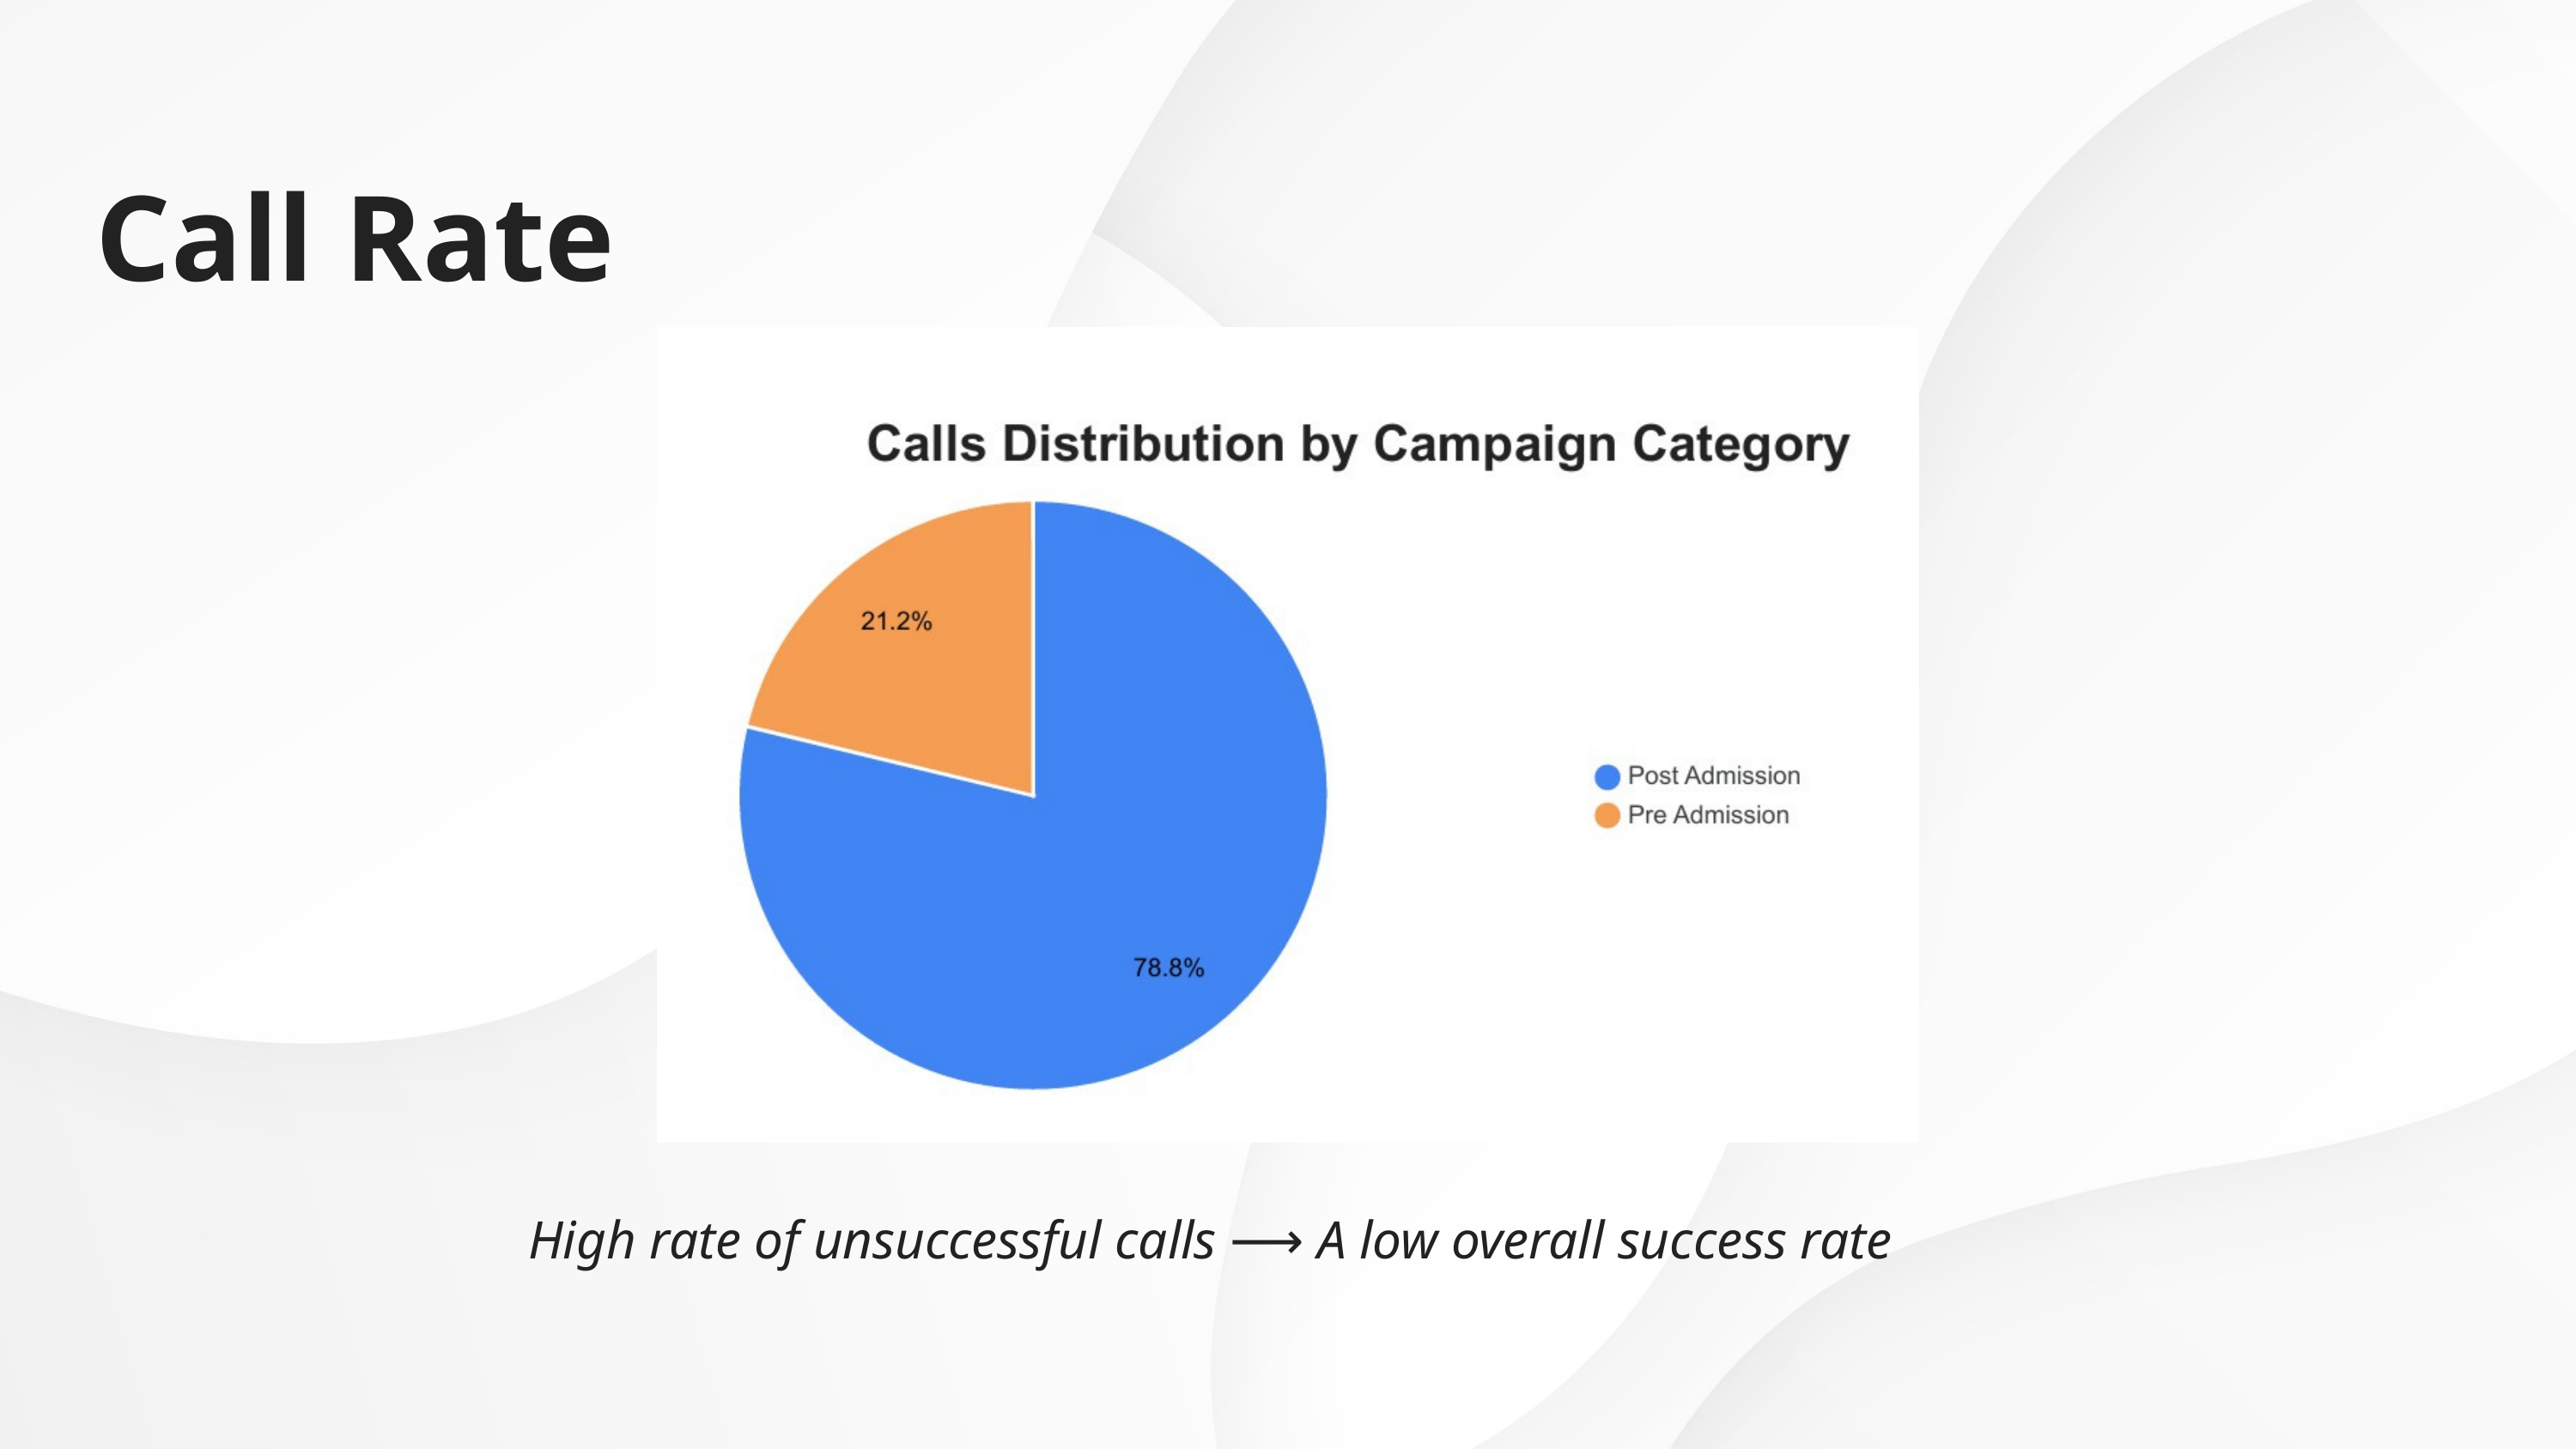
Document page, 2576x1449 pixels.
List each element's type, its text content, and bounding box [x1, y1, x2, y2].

text_box [657, 327, 1919, 1143]
text_box [0, 0, 2576, 1449]
text_box High rate of unsuccessful calls ⟶ A low overall success rate [326, 1197, 2121, 1270]
text_box Call Rate [95, 177, 1072, 306]
